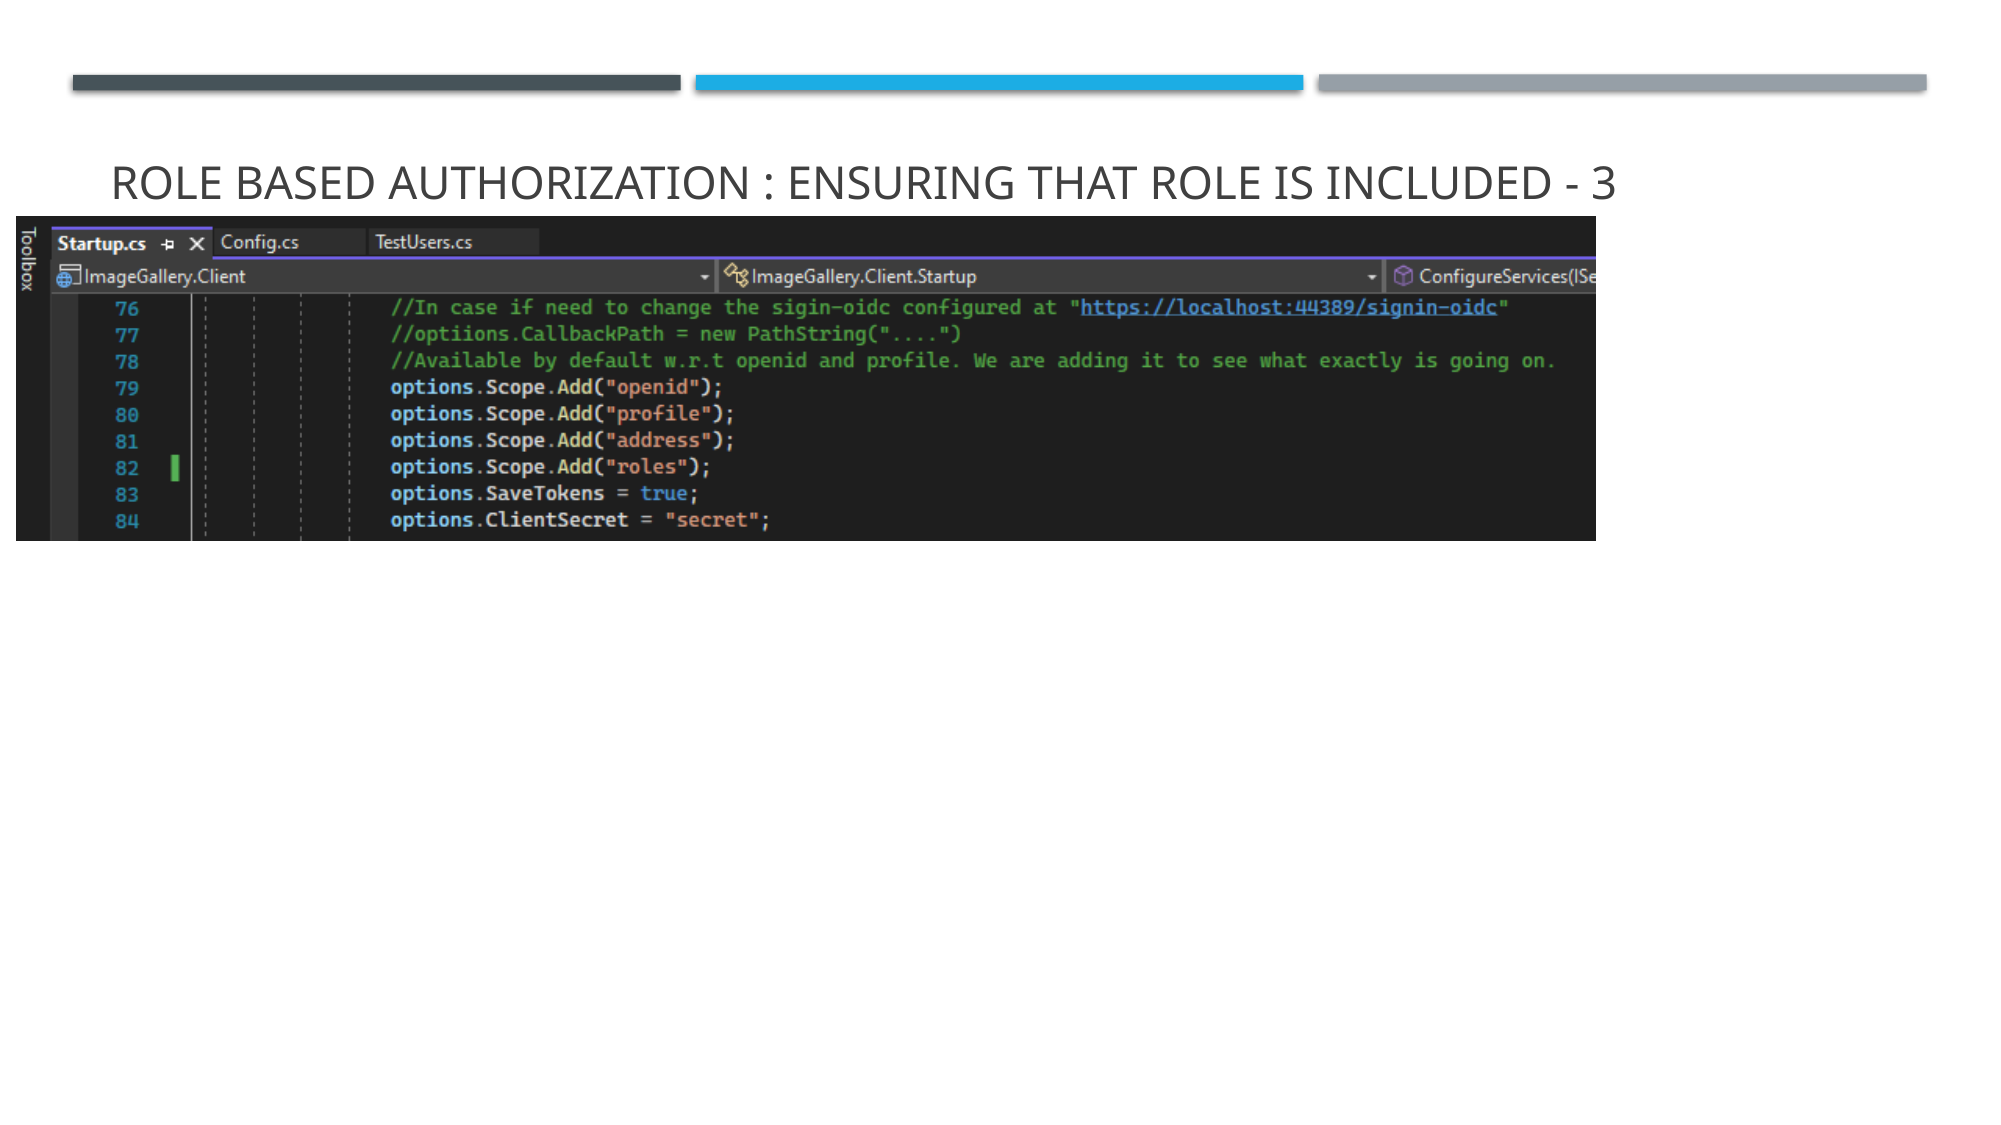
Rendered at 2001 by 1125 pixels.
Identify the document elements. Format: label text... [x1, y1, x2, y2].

title Role based authorization : ensuring that role is included - 3 [95, 115, 1905, 216]
picture [15, 215, 1597, 542]
